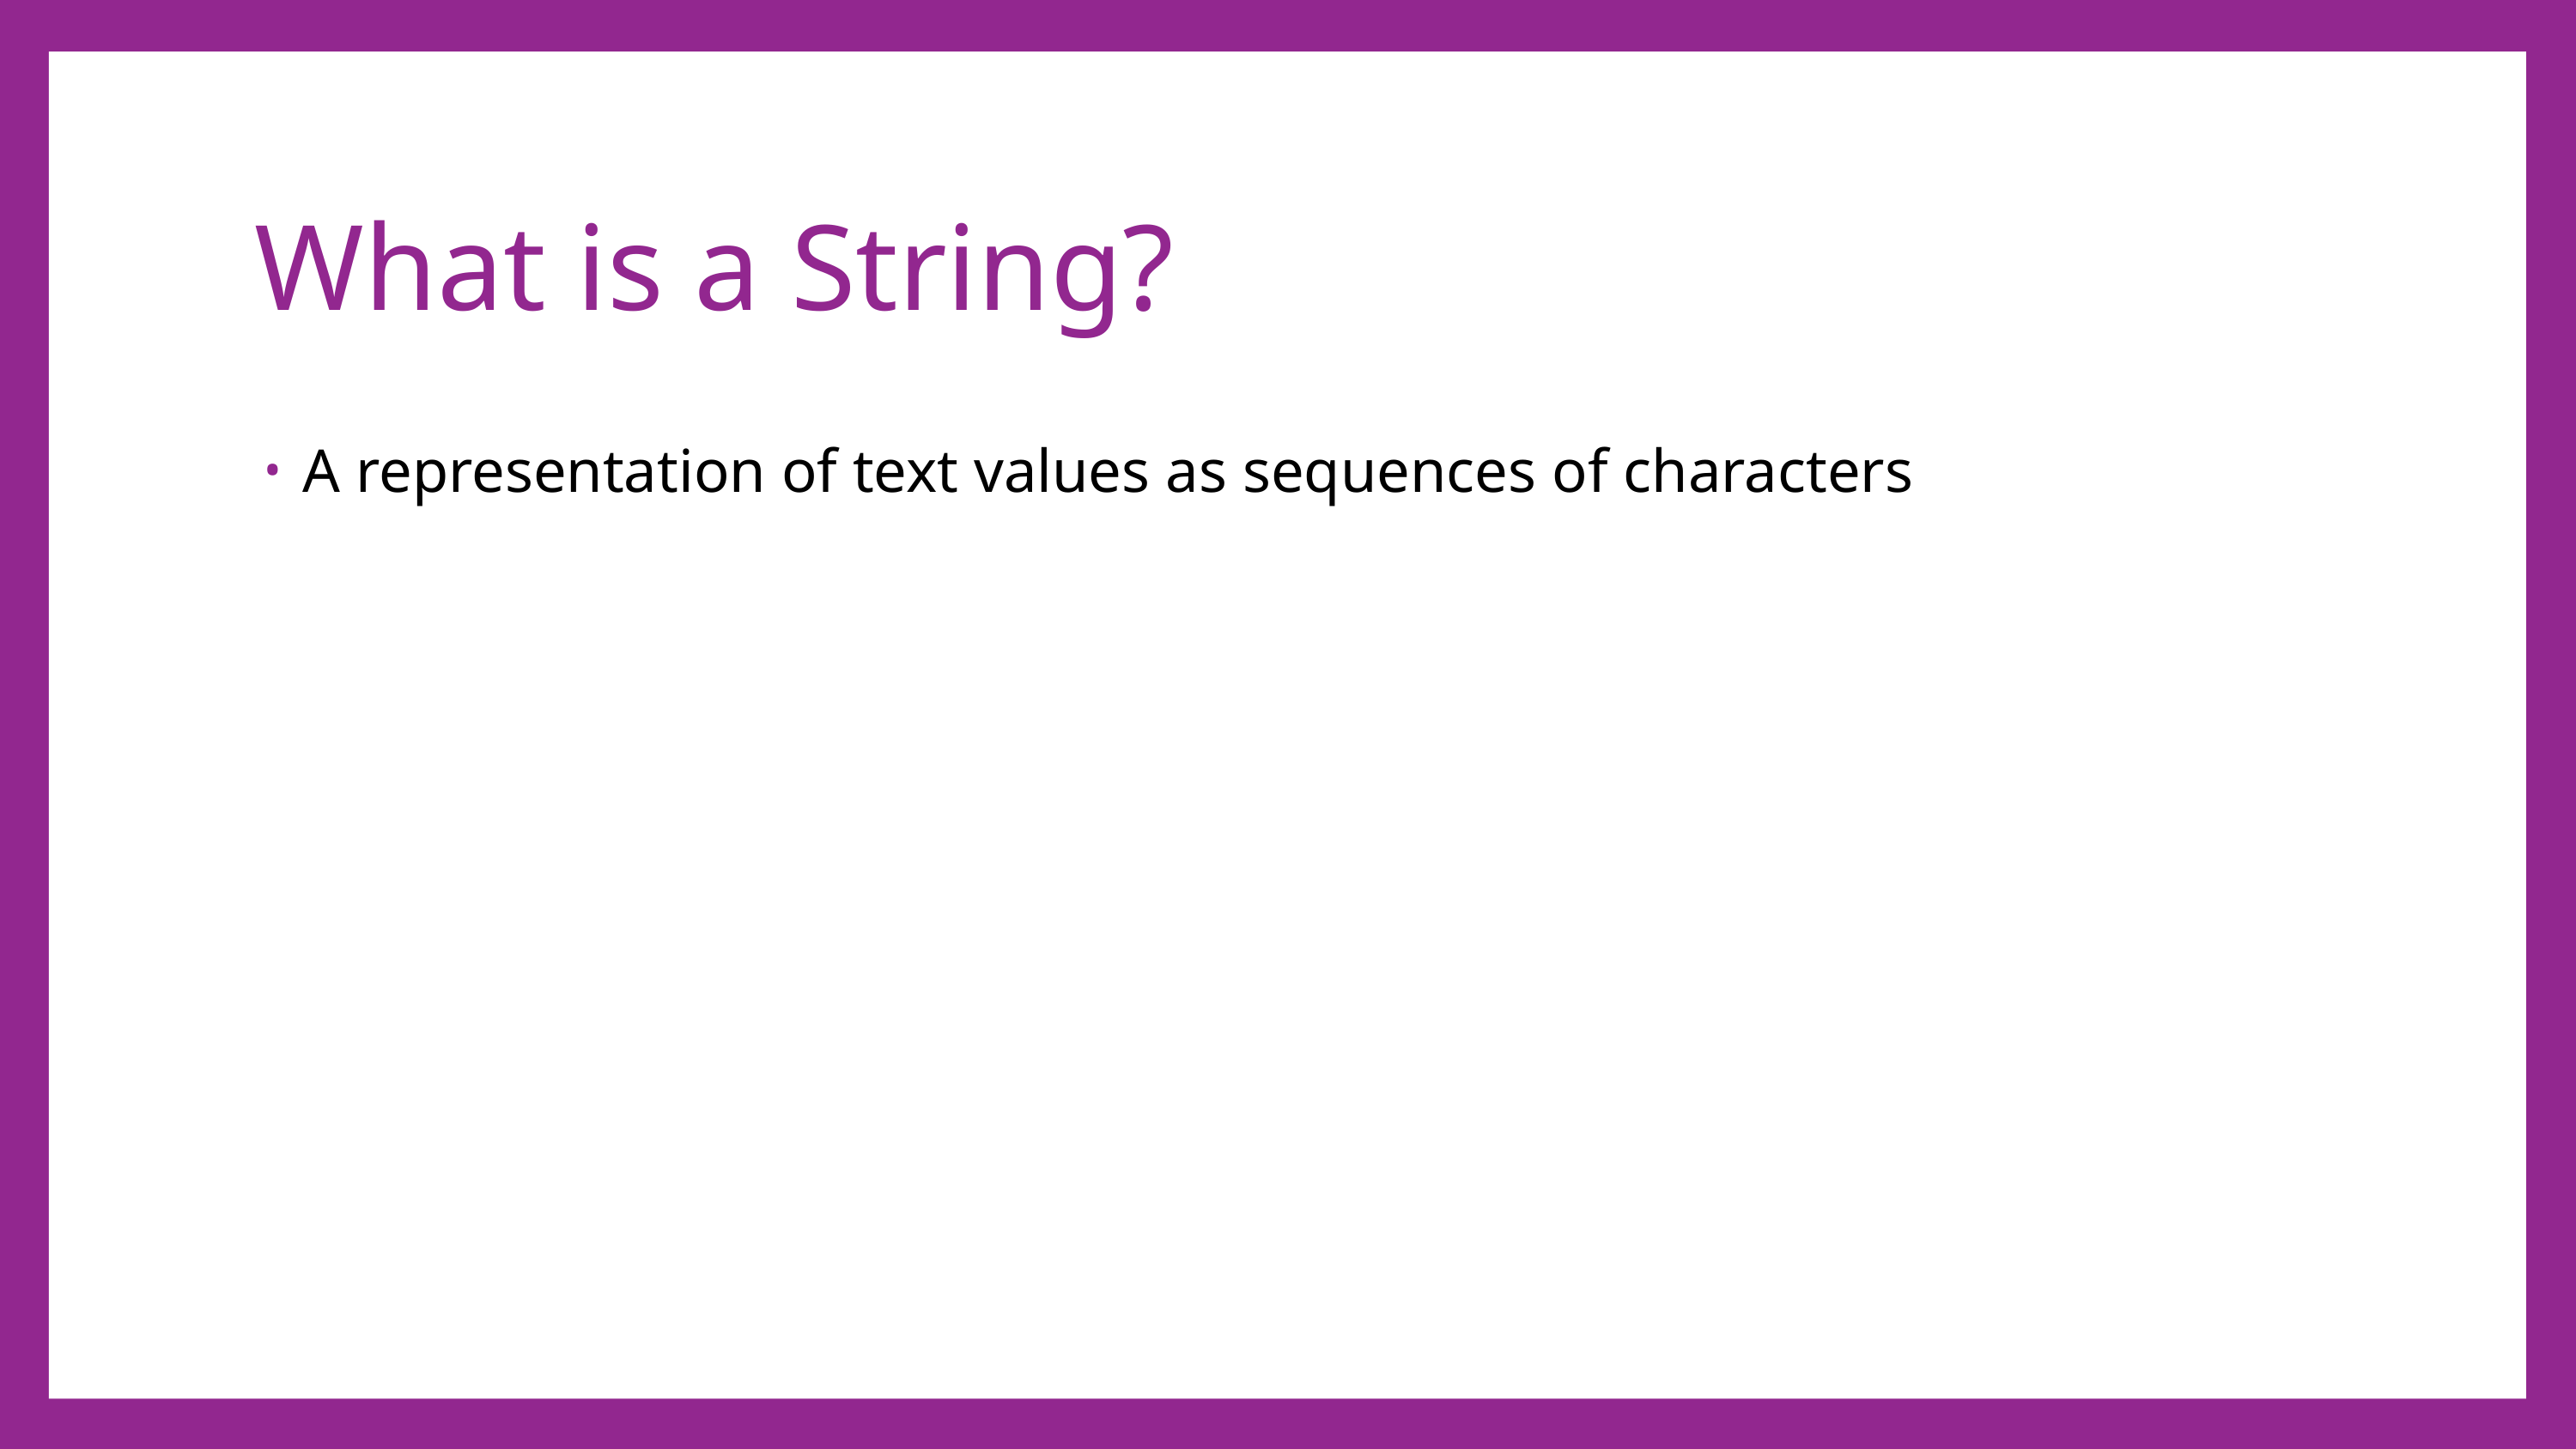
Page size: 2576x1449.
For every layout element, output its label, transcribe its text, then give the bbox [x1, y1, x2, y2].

list A representation of text values as sequences of characters [241, 434, 2328, 1288]
title What is a String? [241, 129, 2329, 415]
